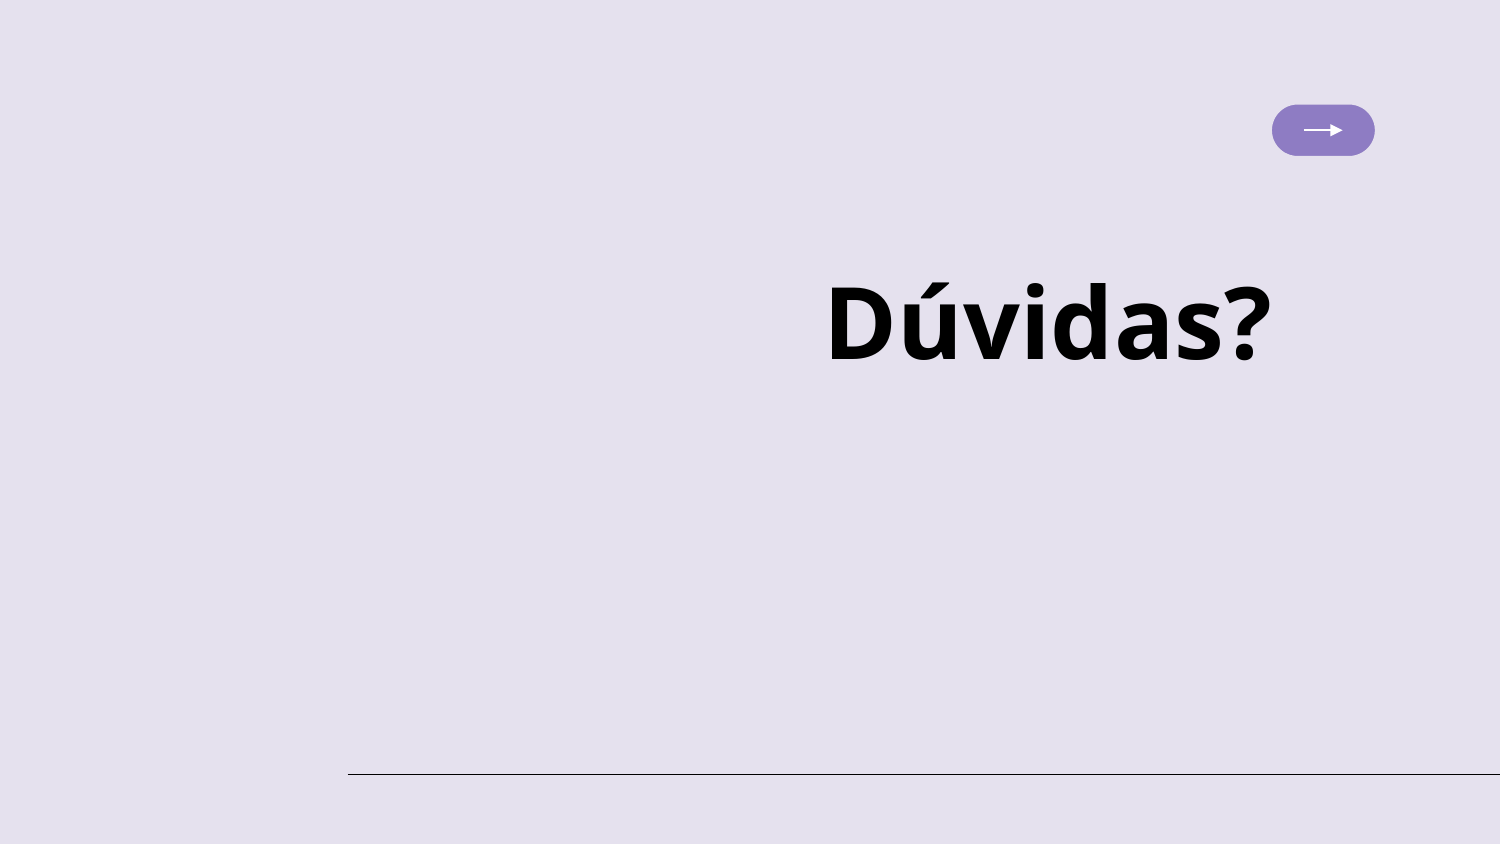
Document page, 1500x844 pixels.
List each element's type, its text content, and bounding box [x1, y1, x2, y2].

title Dúvidas? [713, 244, 1383, 481]
